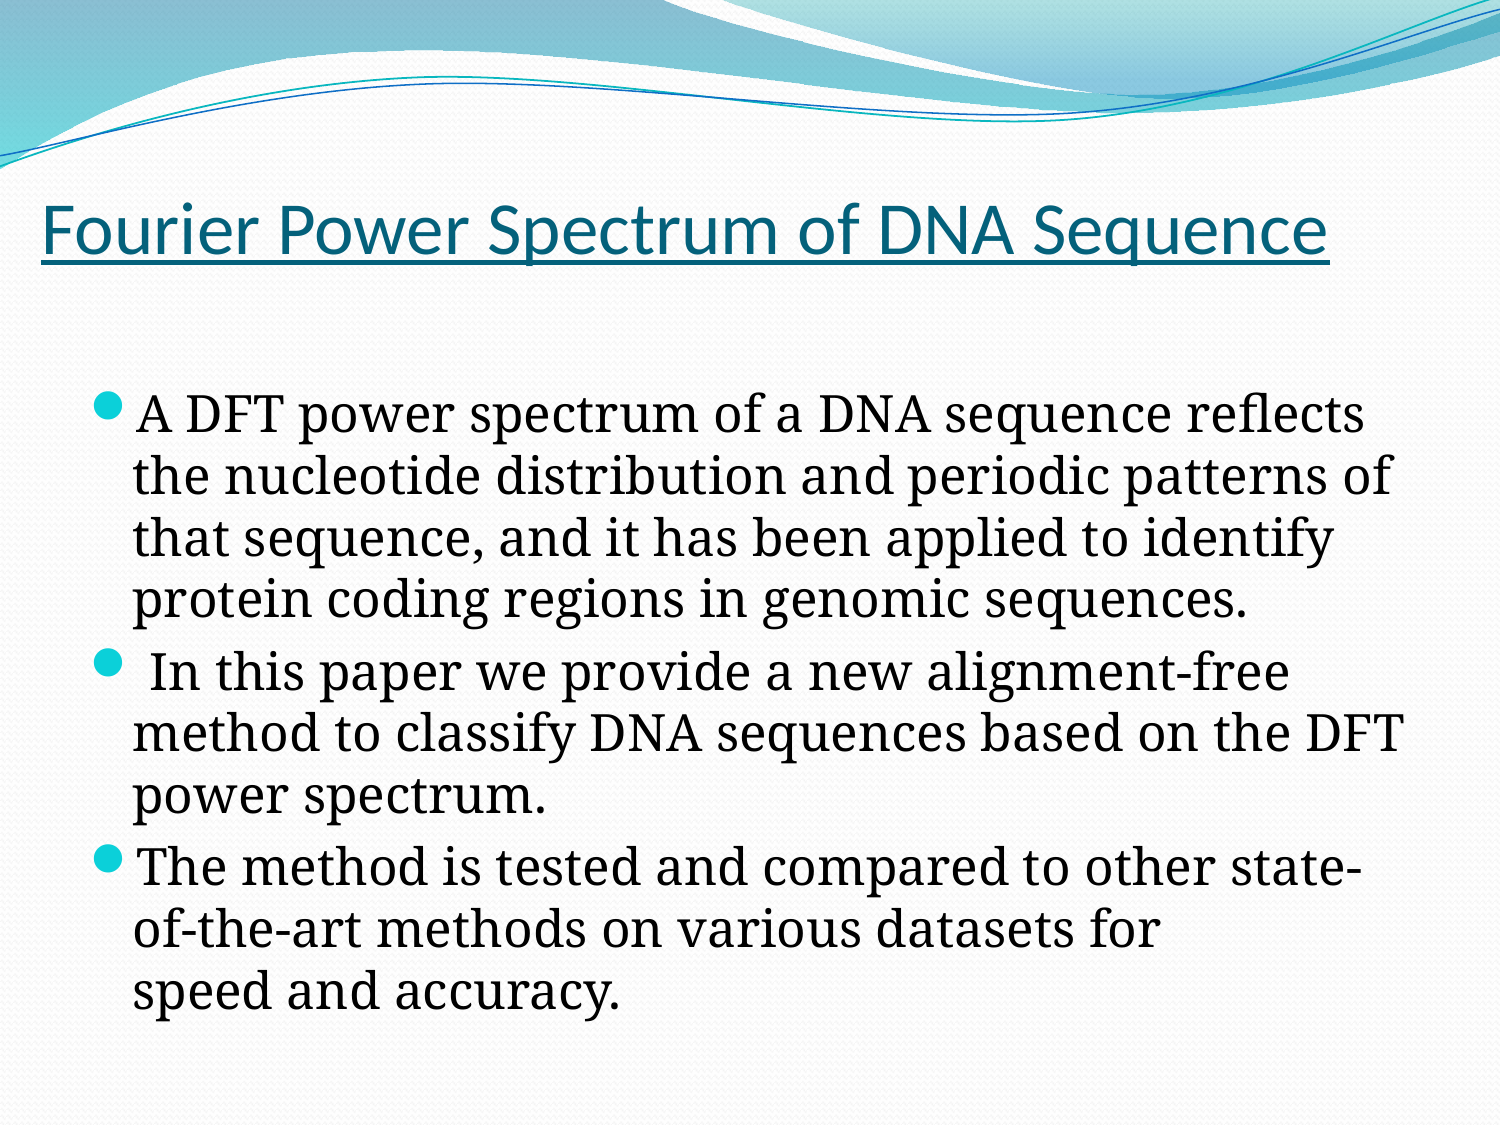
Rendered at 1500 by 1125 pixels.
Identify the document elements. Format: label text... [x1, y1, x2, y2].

title Fourier Power Spectrum of DNA Sequence [41, 160, 1368, 271]
list A DFT power spectrum of a DNA sequence reflects the nucleotide distribution and periodic patterns of that sequence, and it has been applied to identify protein coding regions in genomic sequences. In this paper we provide a new alignment-free method to classify DNA sequences based on the DFT power spectrum. The method is tested and compared to other state-of-the-art methods on various datasets for speed and accuracy. [75, 373, 1425, 1038]
